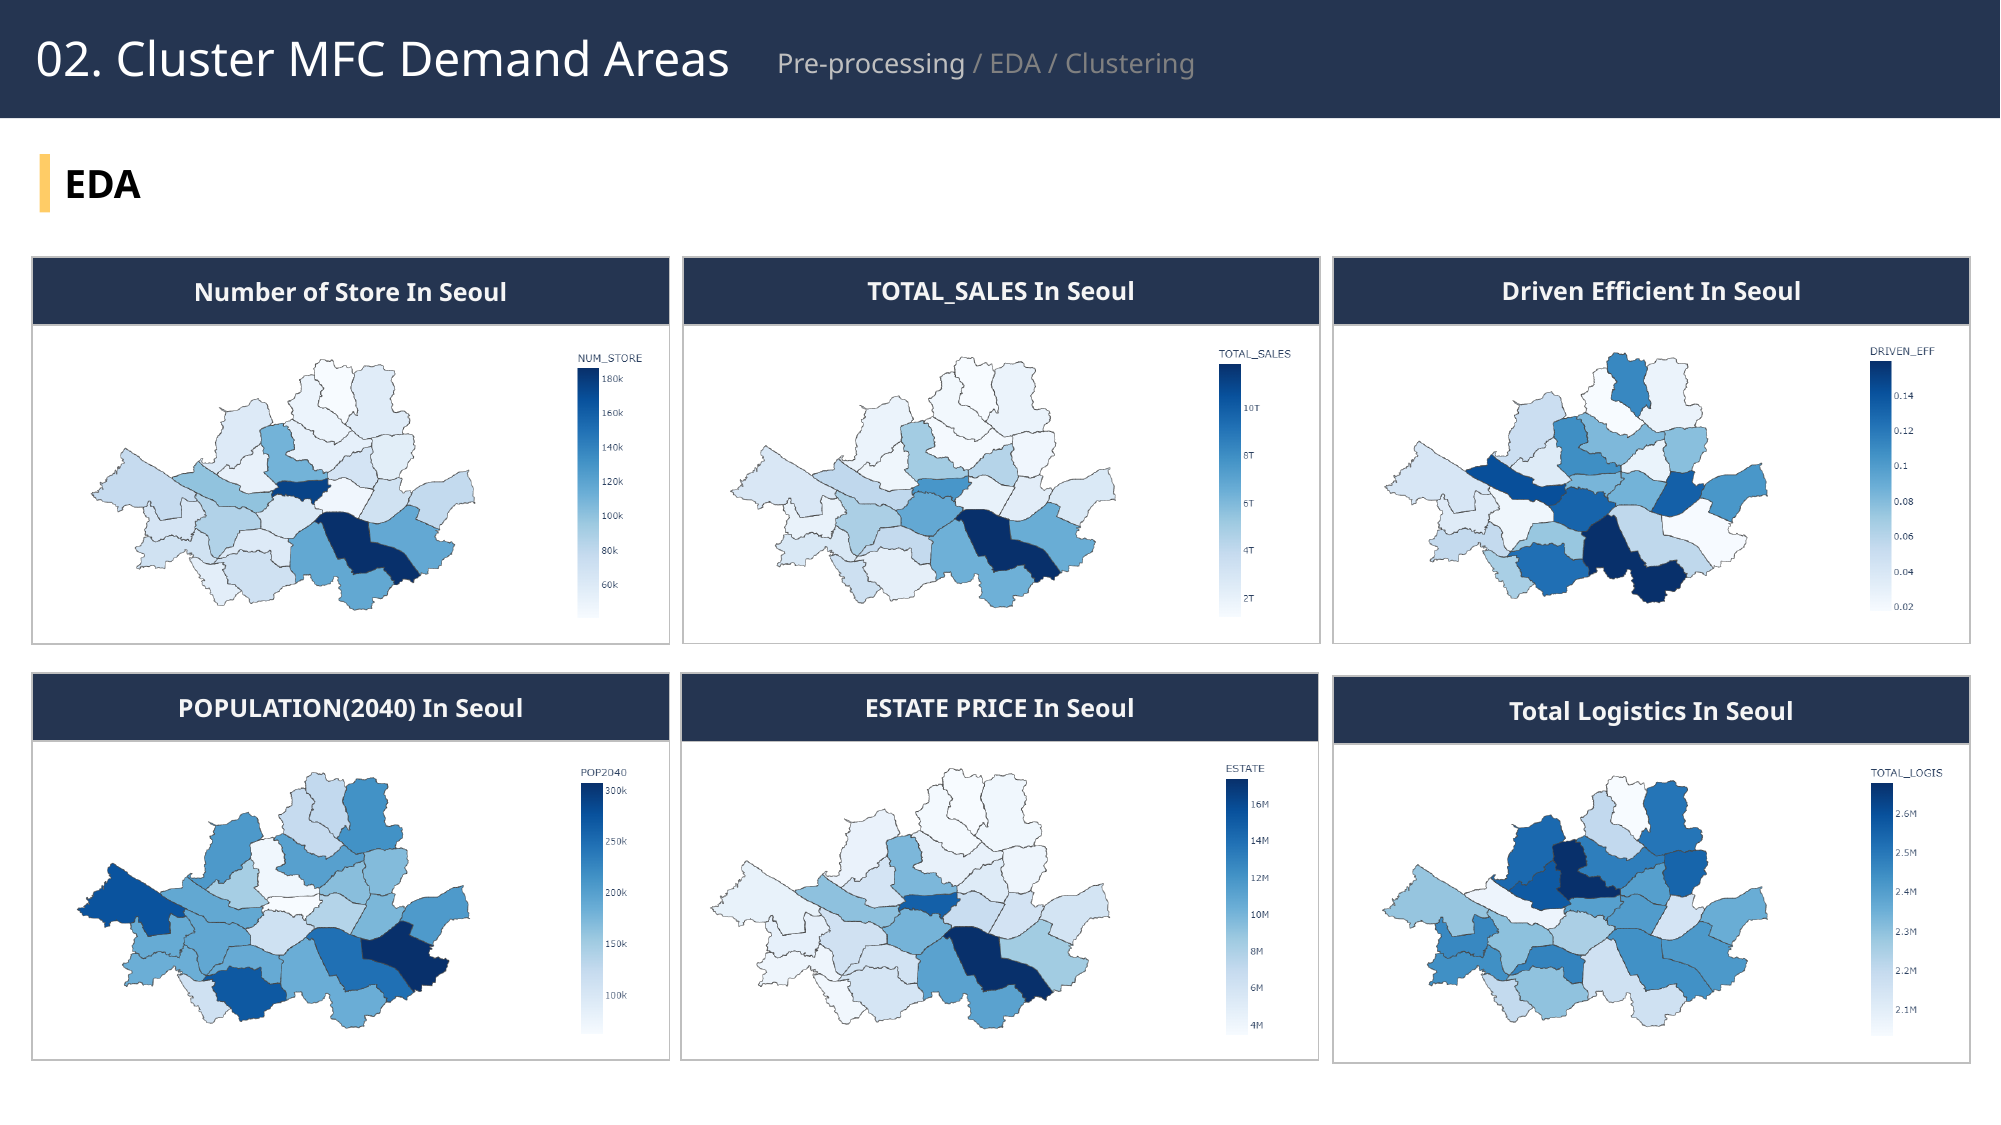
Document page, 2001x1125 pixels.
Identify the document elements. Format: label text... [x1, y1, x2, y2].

text_box EDA [49, 152, 851, 214]
table_header ESTATE PRICE In Seoul [682, 674, 1318, 741]
text_box [0, 0, 2000, 119]
table_header POPULATION(2040) In Seoul [33, 674, 669, 740]
picture [1350, 753, 1958, 1045]
picture [1350, 333, 1950, 637]
picture [693, 749, 1282, 1055]
picture [704, 333, 1306, 637]
table_cell [1334, 745, 1969, 1062]
table_cell [33, 326, 669, 643]
table_cell [33, 742, 669, 1059]
text_box [39, 153, 49, 213]
table_cell [1334, 326, 1969, 643]
table_header Driven Efficient In Seoul [1334, 258, 1969, 324]
table_cell [682, 742, 1318, 1059]
text_box 02. Cluster MFC Demand Areas [20, 21, 1014, 94]
table_cell [684, 326, 1319, 643]
picture [60, 758, 642, 1040]
table_header TOTAL_SALES In Seoul [684, 258, 1319, 324]
table_header Total Logistics In Seoul [1334, 677, 1969, 743]
picture [45, 328, 657, 629]
text_box Pre-processing / EDA / Clustering [1014, 39, 1763, 87]
table_header Number of Store In Seoul [33, 258, 669, 324]
